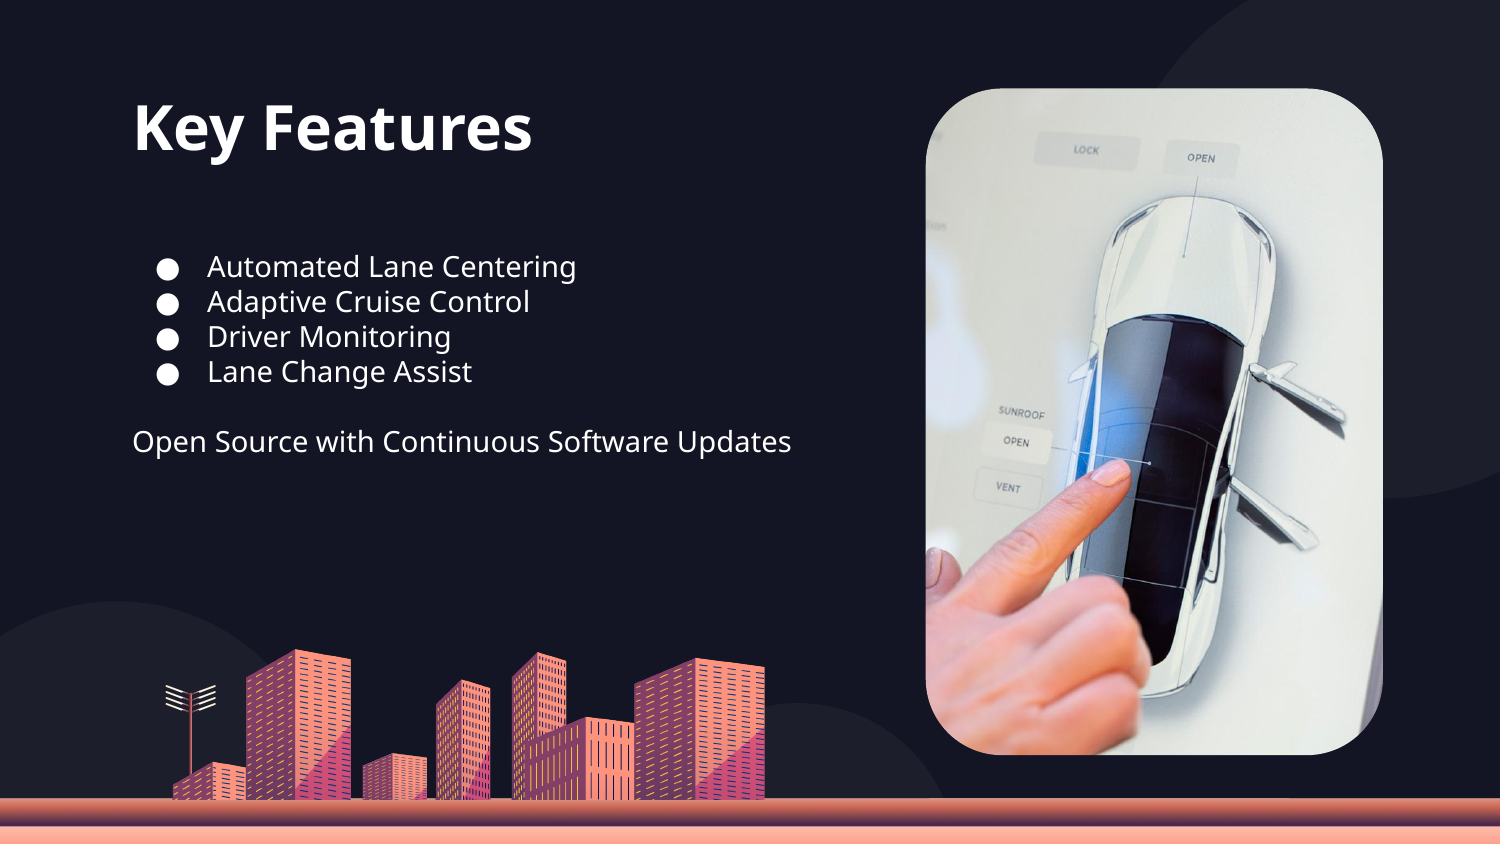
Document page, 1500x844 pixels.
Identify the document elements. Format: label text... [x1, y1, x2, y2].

picture [0, 798, 1500, 844]
picture [925, 88, 1384, 756]
subtitle Automated Lane Centering Adaptive Cruise Control Driver Monitoring Lane Change Assist Open Source with Continuous Software Updates [116, 233, 822, 611]
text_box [116, 648, 765, 801]
title Key Features [116, 72, 926, 167]
